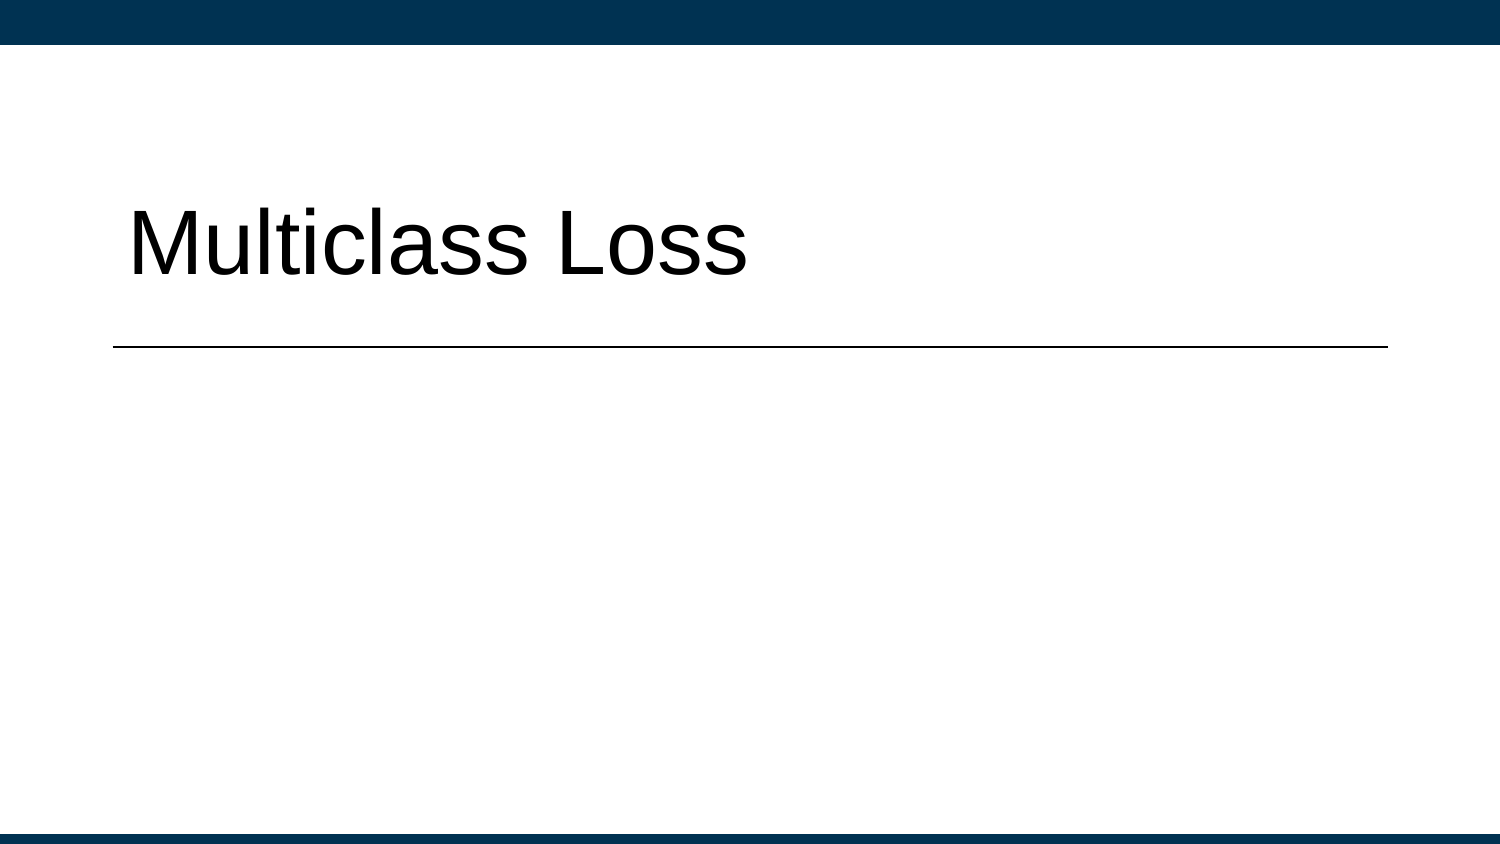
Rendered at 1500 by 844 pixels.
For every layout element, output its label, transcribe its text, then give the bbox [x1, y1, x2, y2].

title Multiclass Loss [112, 140, 1388, 336]
